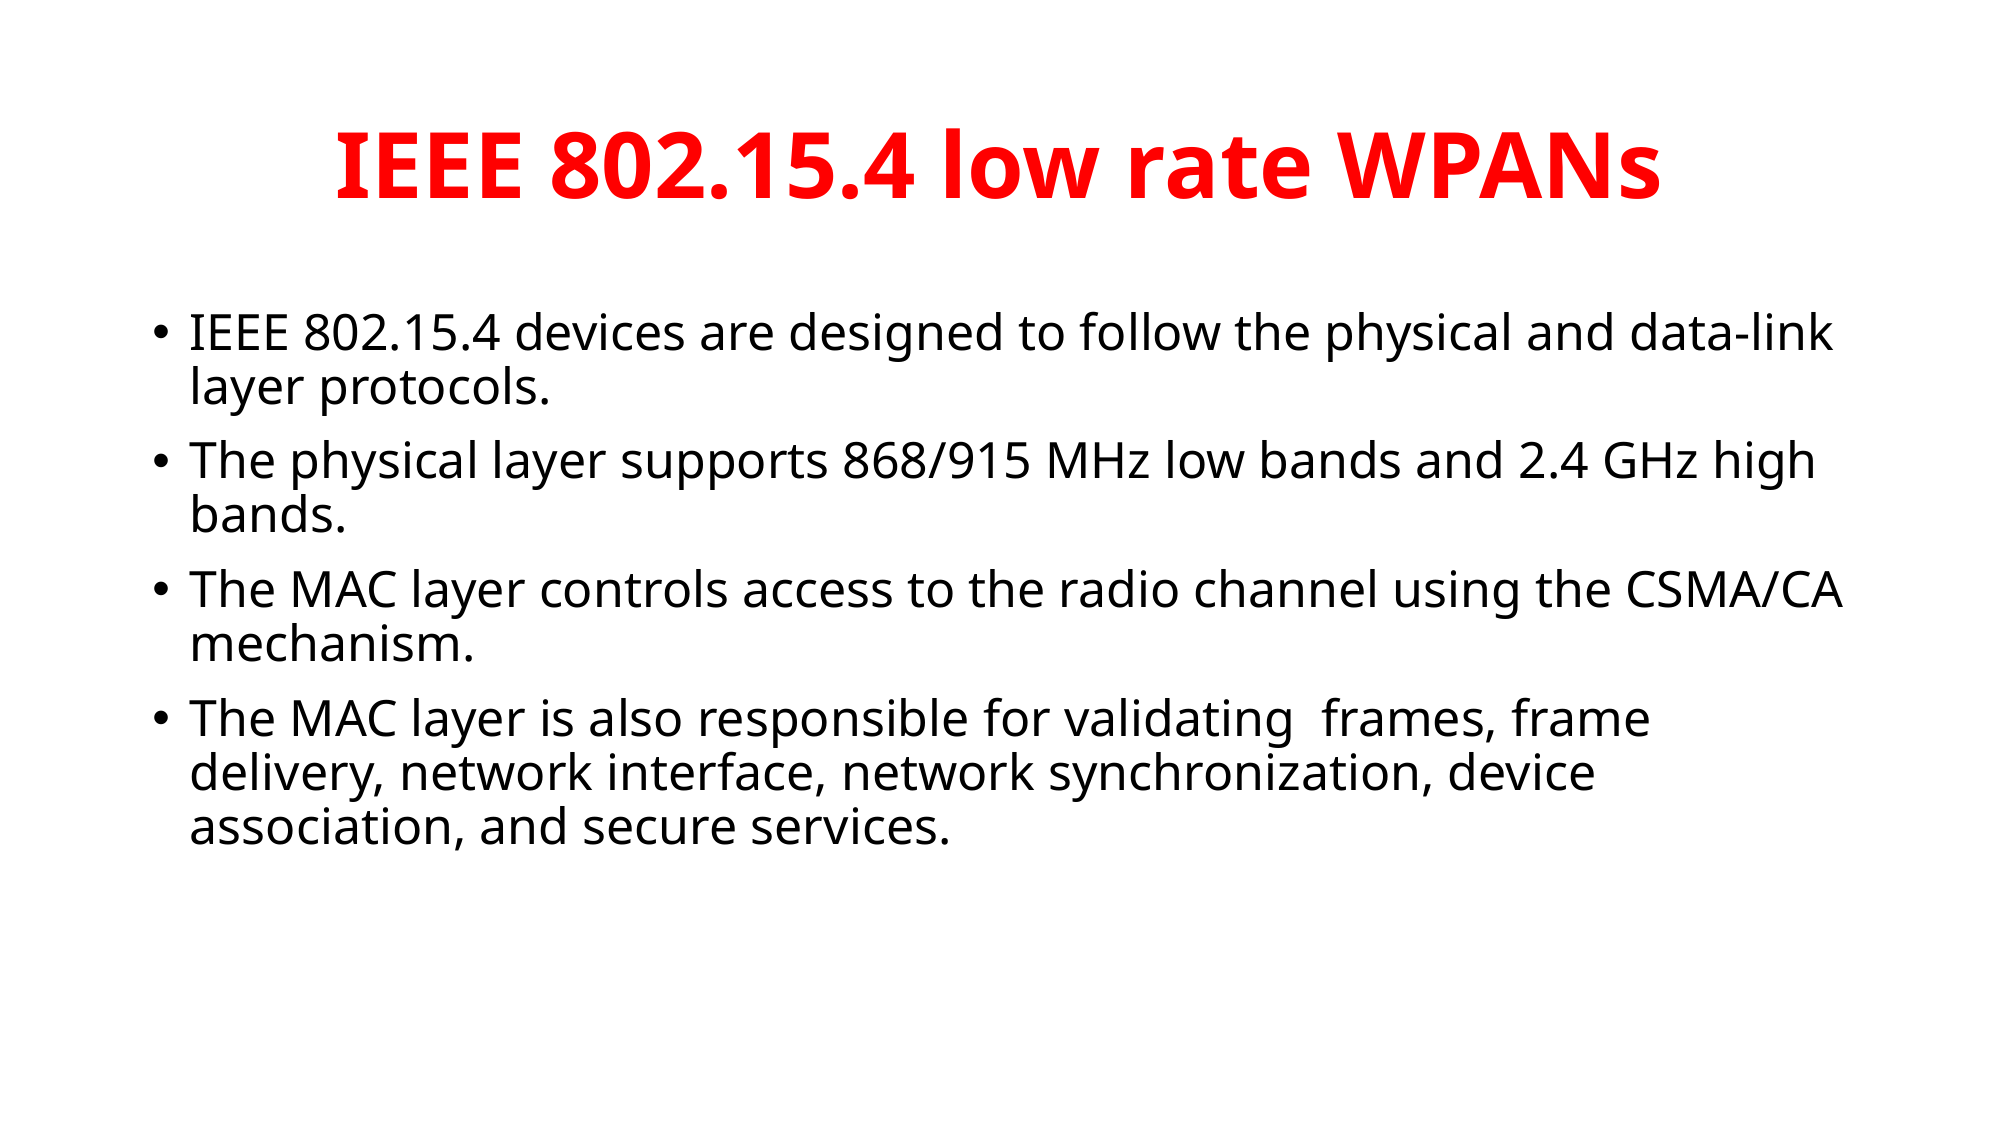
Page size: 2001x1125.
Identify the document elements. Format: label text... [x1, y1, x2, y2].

list IEEE 802.15.4 devices are designed to follow the physical and data-link layer protocols. The physical layer supports 868/915 MHz low bands and 2.4 GHz high bands. The MAC layer controls access to the radio channel using the CSMA/CA mechanism. The MAC layer is also responsible for validating frames, frame delivery, network interface, network synchronization, device association, and secure services. [137, 299, 1863, 1014]
title IEEE 802.15.4 low rate WPANs [137, 59, 1863, 278]
